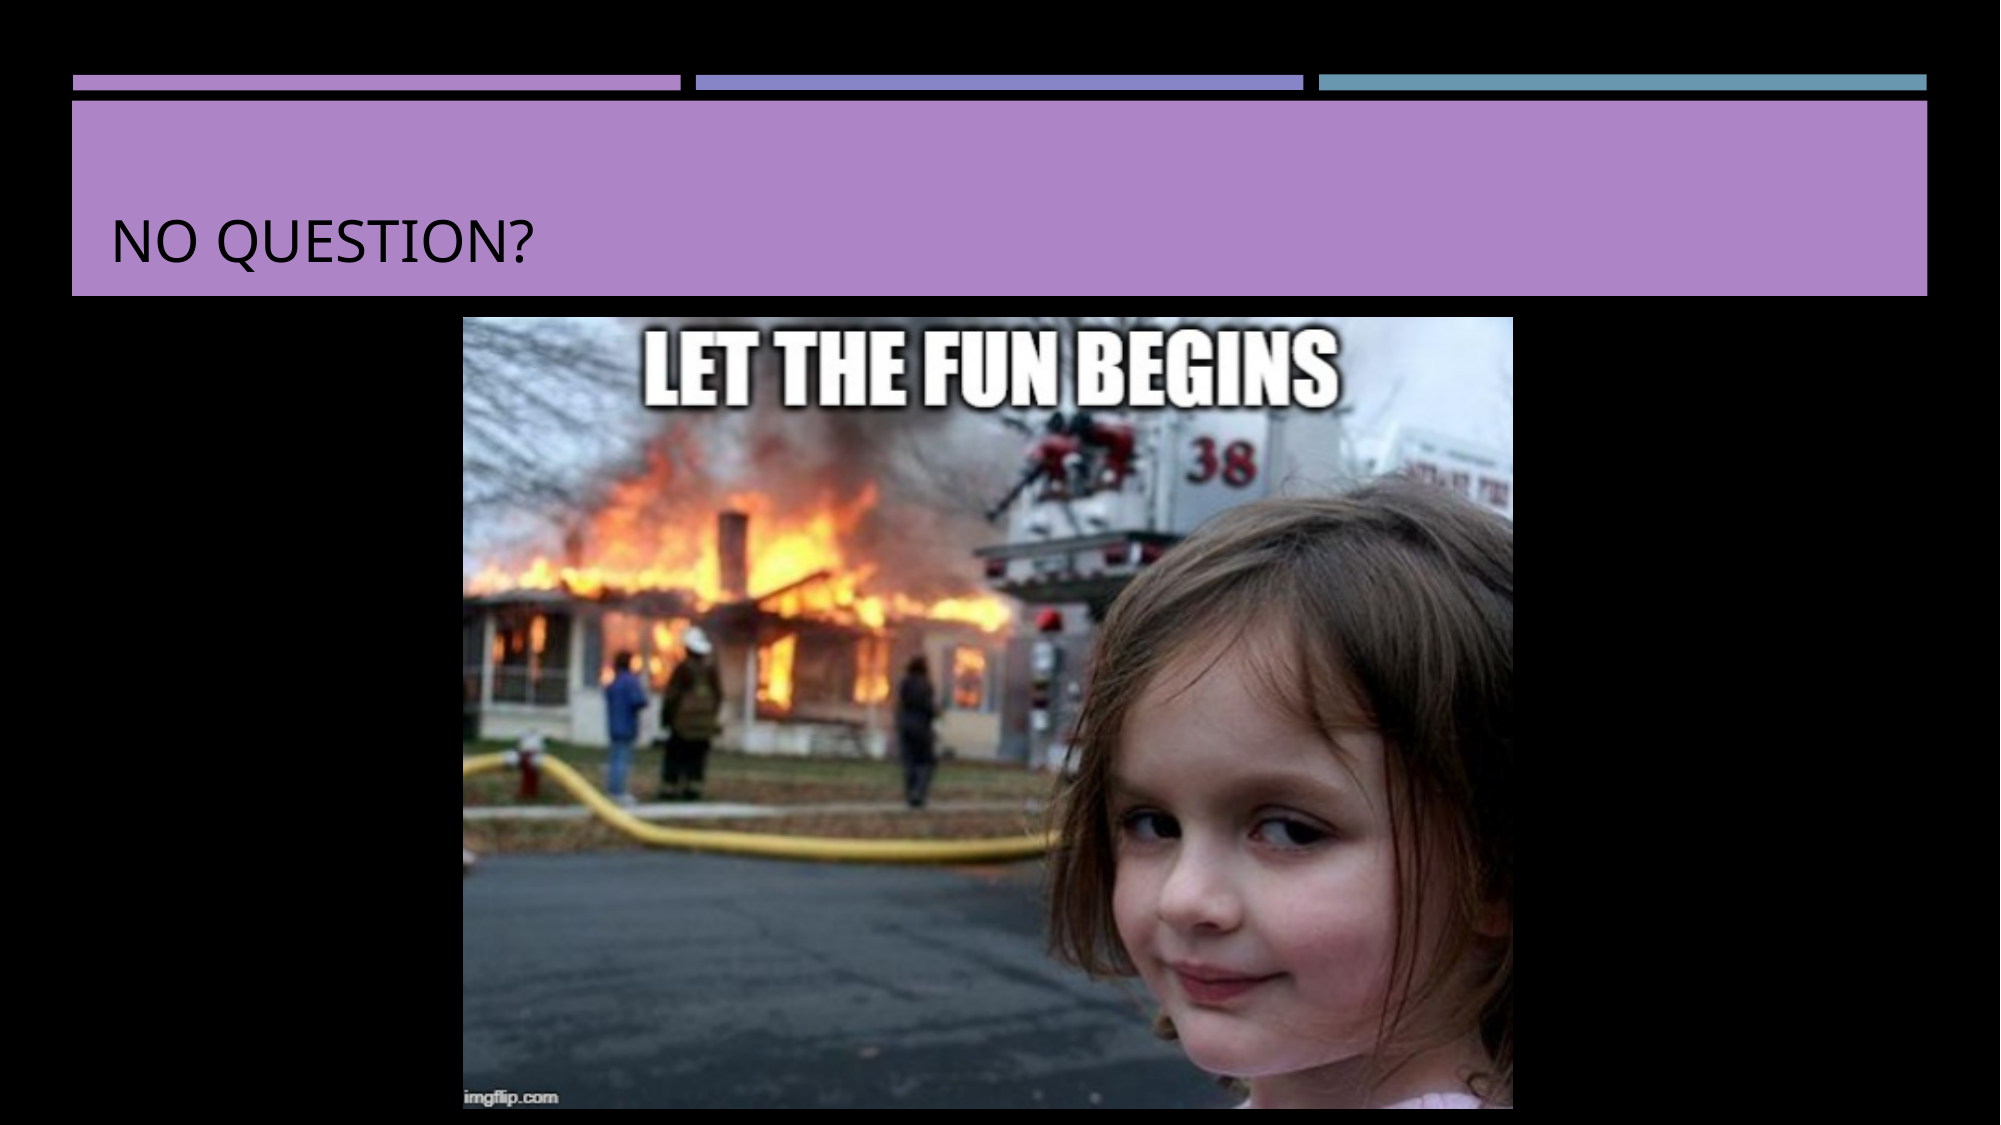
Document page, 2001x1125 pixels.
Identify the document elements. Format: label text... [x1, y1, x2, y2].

picture [462, 317, 1513, 1109]
title No Question? [95, 115, 1905, 282]
